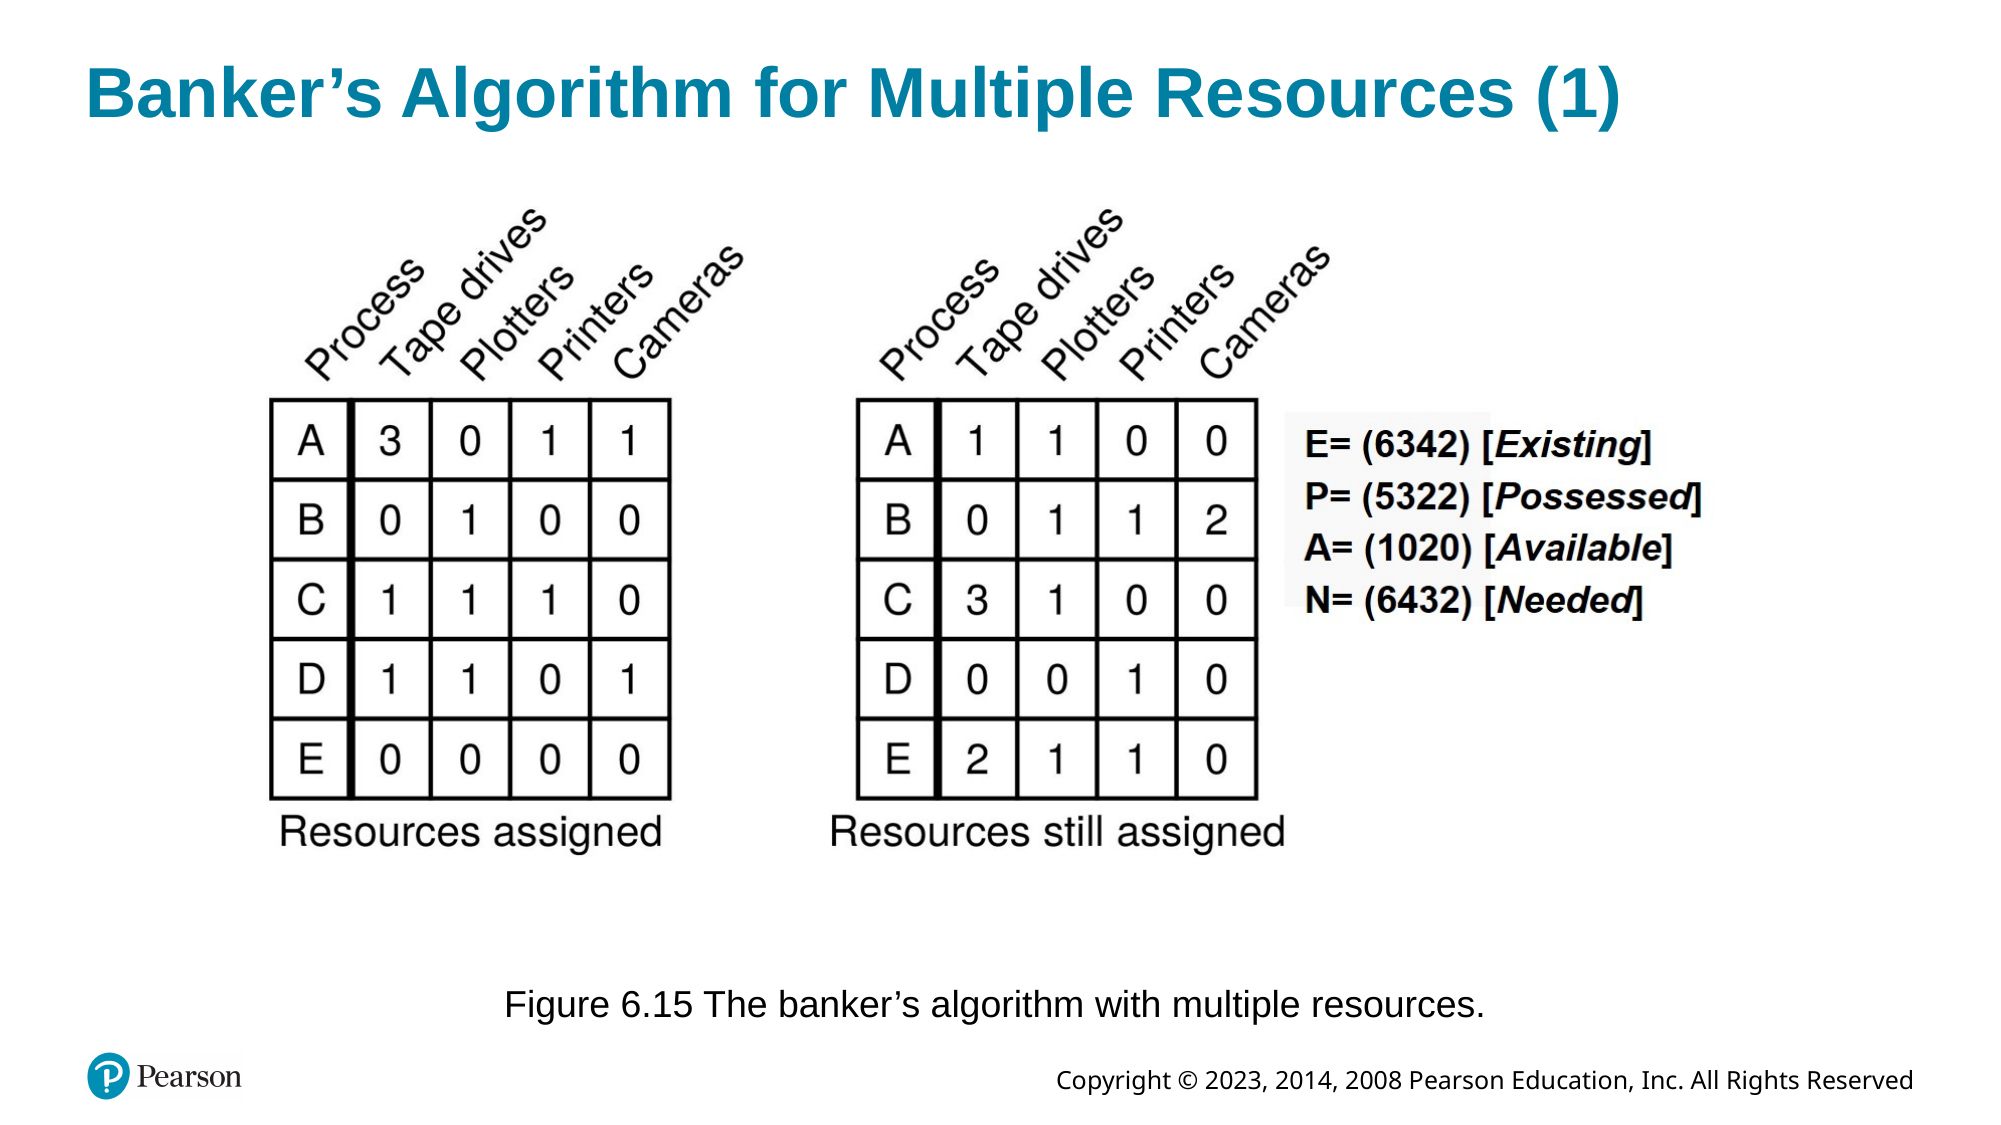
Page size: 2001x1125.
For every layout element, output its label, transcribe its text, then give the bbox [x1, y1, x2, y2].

picture [266, 206, 1734, 860]
list Figure 6.15 The banker’s algorithm with multiple resources. [504, 868, 1497, 1125]
picture [86, 1051, 243, 1101]
title Banker’s Algorithm for Multiple Resources (1) [85, 0, 1916, 187]
